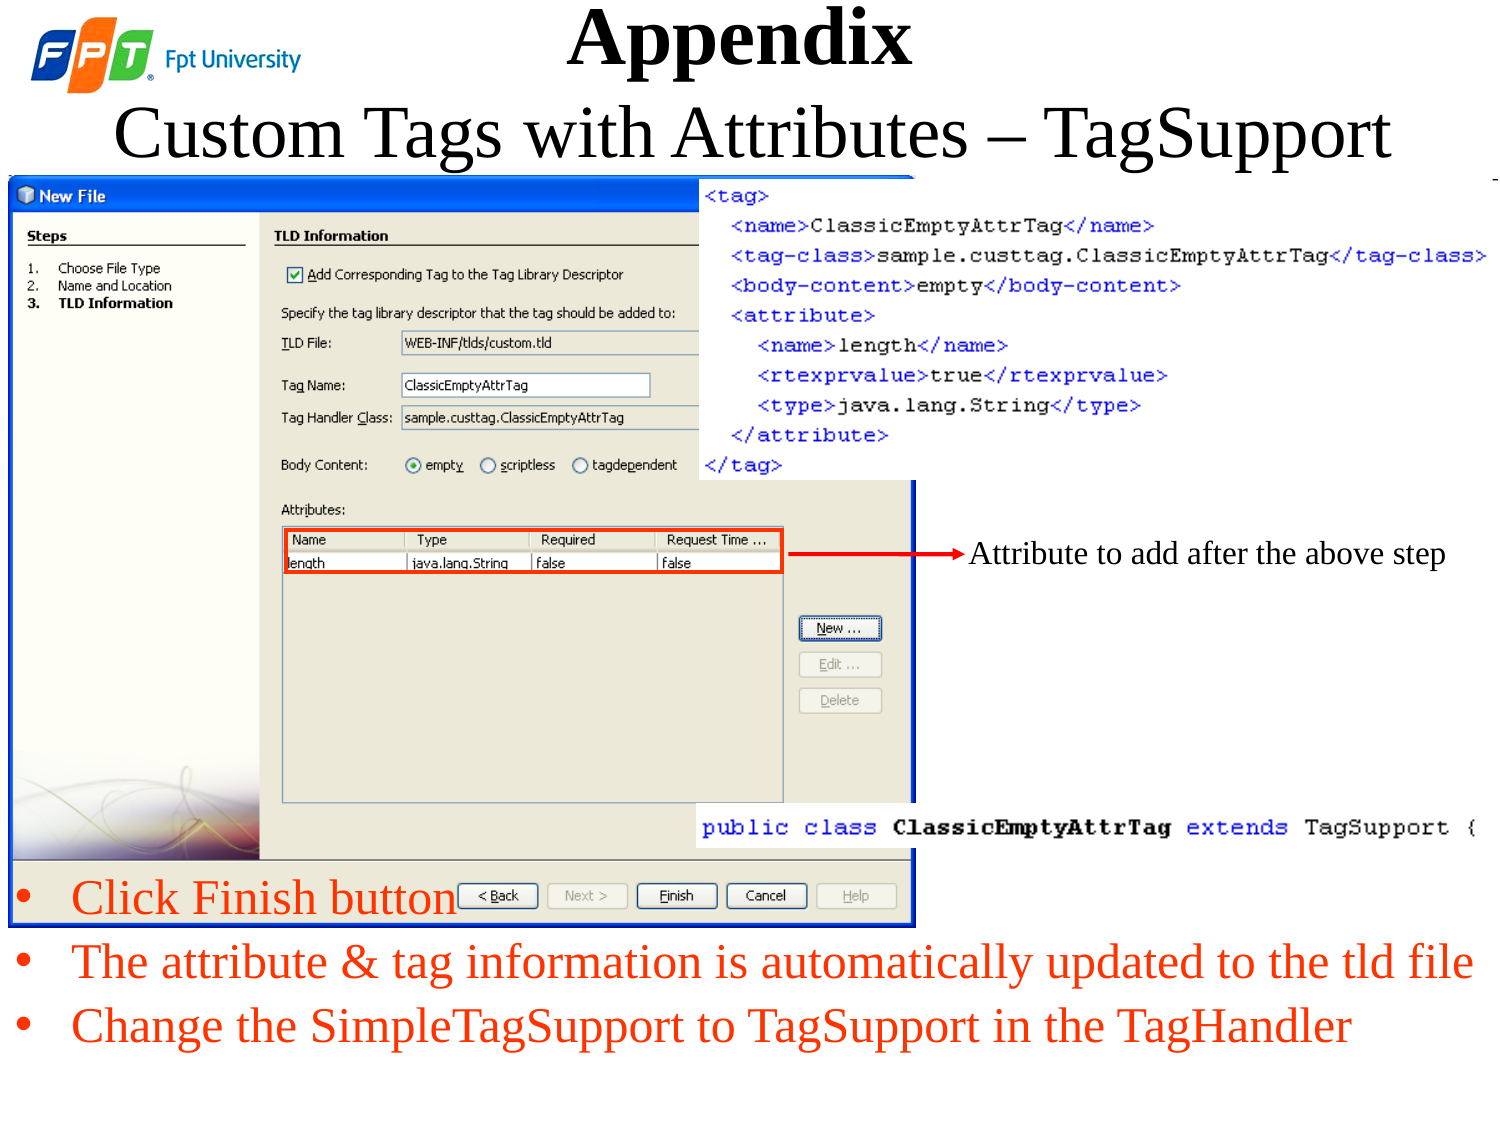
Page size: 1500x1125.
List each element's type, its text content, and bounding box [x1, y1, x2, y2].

title Appendix Custom Tags with Attributes – TagSupport [0, 0, 1500, 177]
text_box Click Finish button The attribute & tag information is automatically updated to the tld file Change the SimpleTagSupport to TagSupport in the TagHandler [0, 864, 1500, 1006]
text_box Attribute to add after the above step [953, 523, 1475, 579]
picture [8, 174, 1498, 928]
